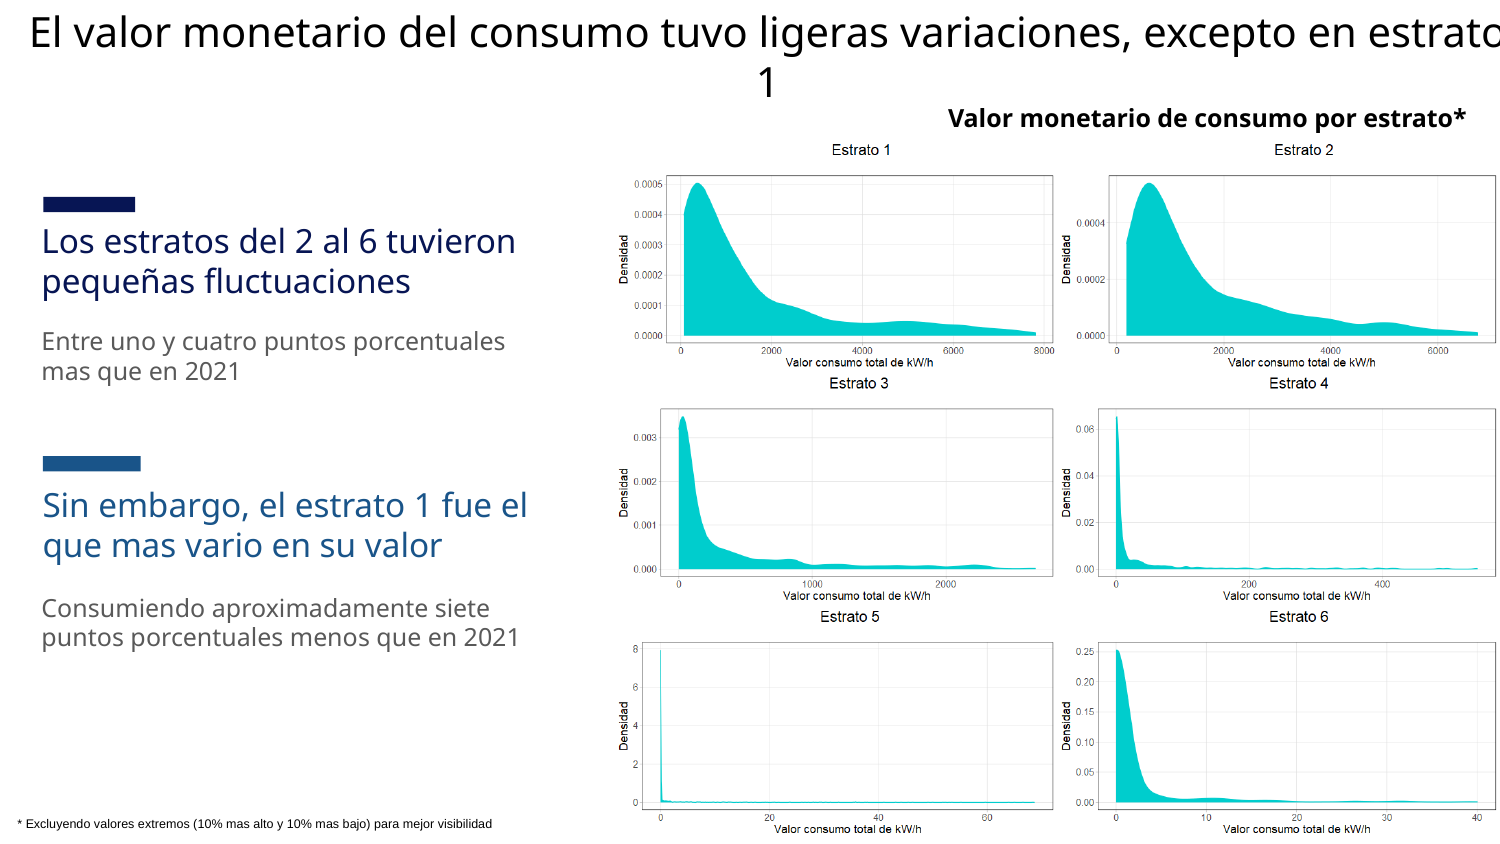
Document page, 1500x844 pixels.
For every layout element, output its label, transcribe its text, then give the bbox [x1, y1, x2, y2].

title El valor monetario del consumo tuvo ligeras variaciones, excepto en estrato 1 [0, 16, 1500, 96]
text_box * Excluyendo valores extremos (10% mas alto y 10% mas bajo) para mejor visibilidad [2, 808, 507, 839]
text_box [26, 196, 565, 401]
text_box Valor monetario de consumo por estrato* [634, 78, 1483, 138]
picture [615, 139, 1500, 840]
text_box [26, 455, 565, 668]
